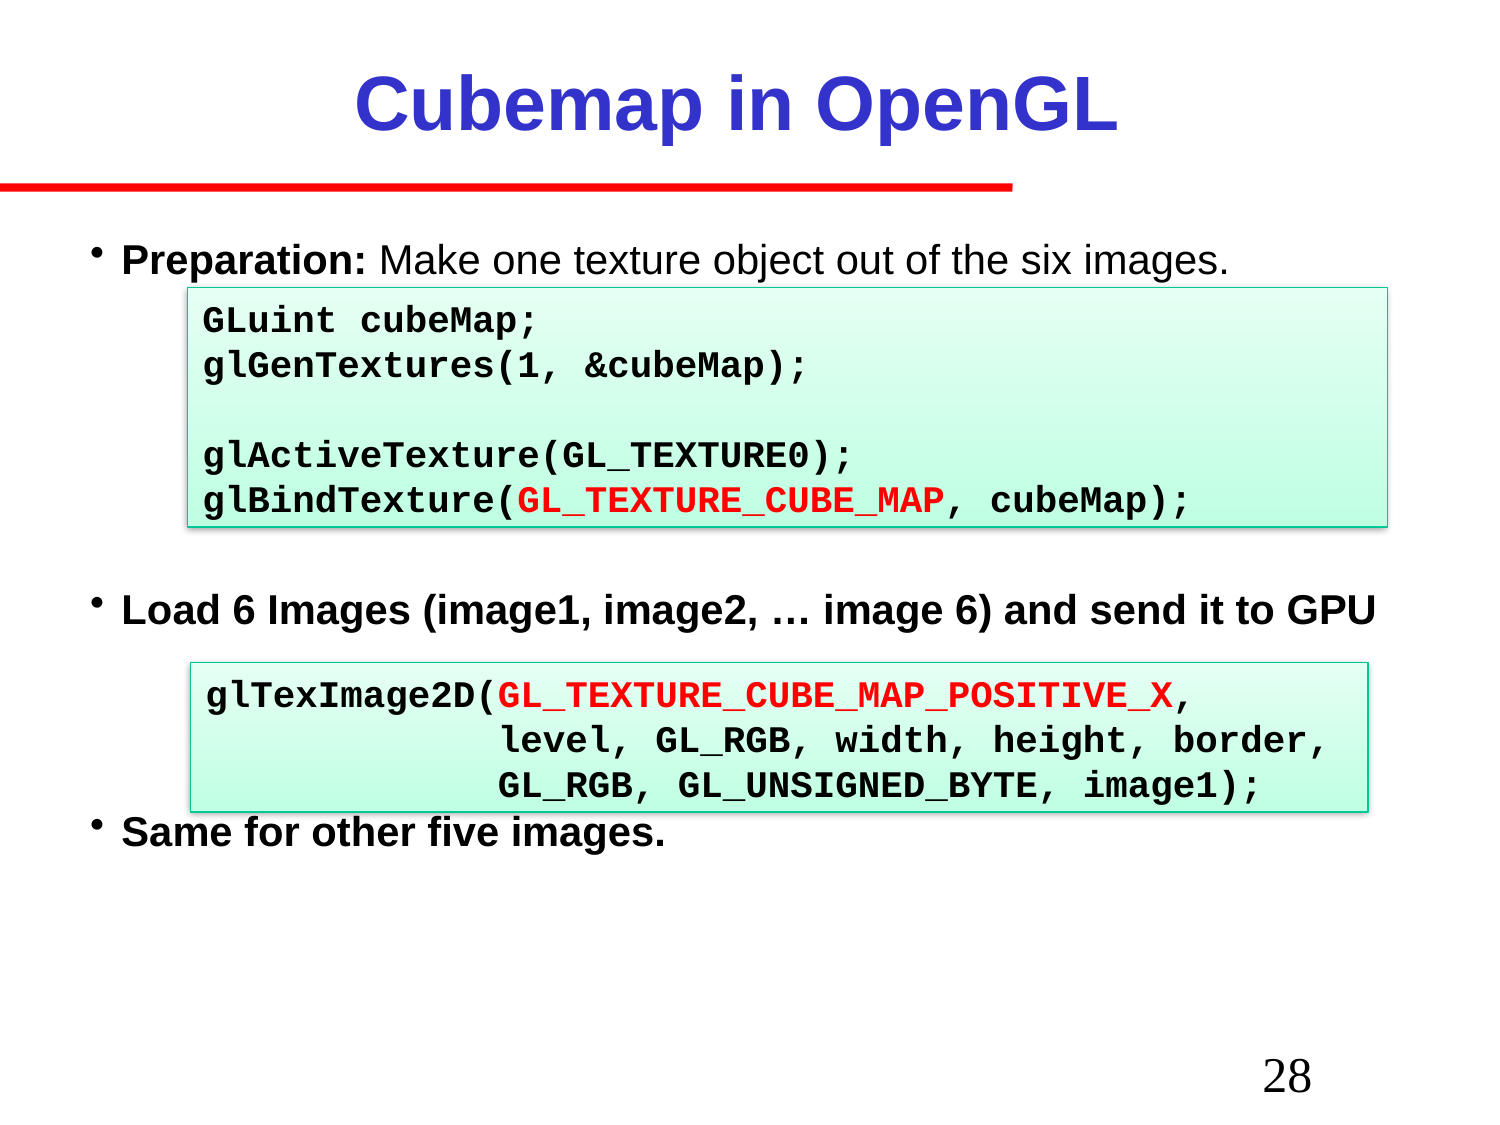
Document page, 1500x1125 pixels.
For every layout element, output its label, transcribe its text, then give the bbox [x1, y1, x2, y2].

text_box glTexImage2D(GL_TEXTURE_CUBE_MAP_POSITIVE_X, level, GL_RGB, width, height, border, GL_RGB, GL_UNSIGNED_BYTE, image1); [190, 662, 1369, 813]
text_box GLuint cubeMap; glGenTextures(1, &cubeMap); glActiveTexture(GL_TEXTURE0); glBindTexture(GL_TEXTURE_CUBE_MAP, cubeMap); [187, 287, 1388, 528]
title Cubemap in OpenGL [0, 12, 1475, 188]
slide_number 28 [1074, 1042, 1426, 1103]
list Preparation: Make one texture object out of the six images. Load 6 Images (image1, image2, … image 6) and send it to GPU Same for other five images. [75, 224, 1425, 1075]
